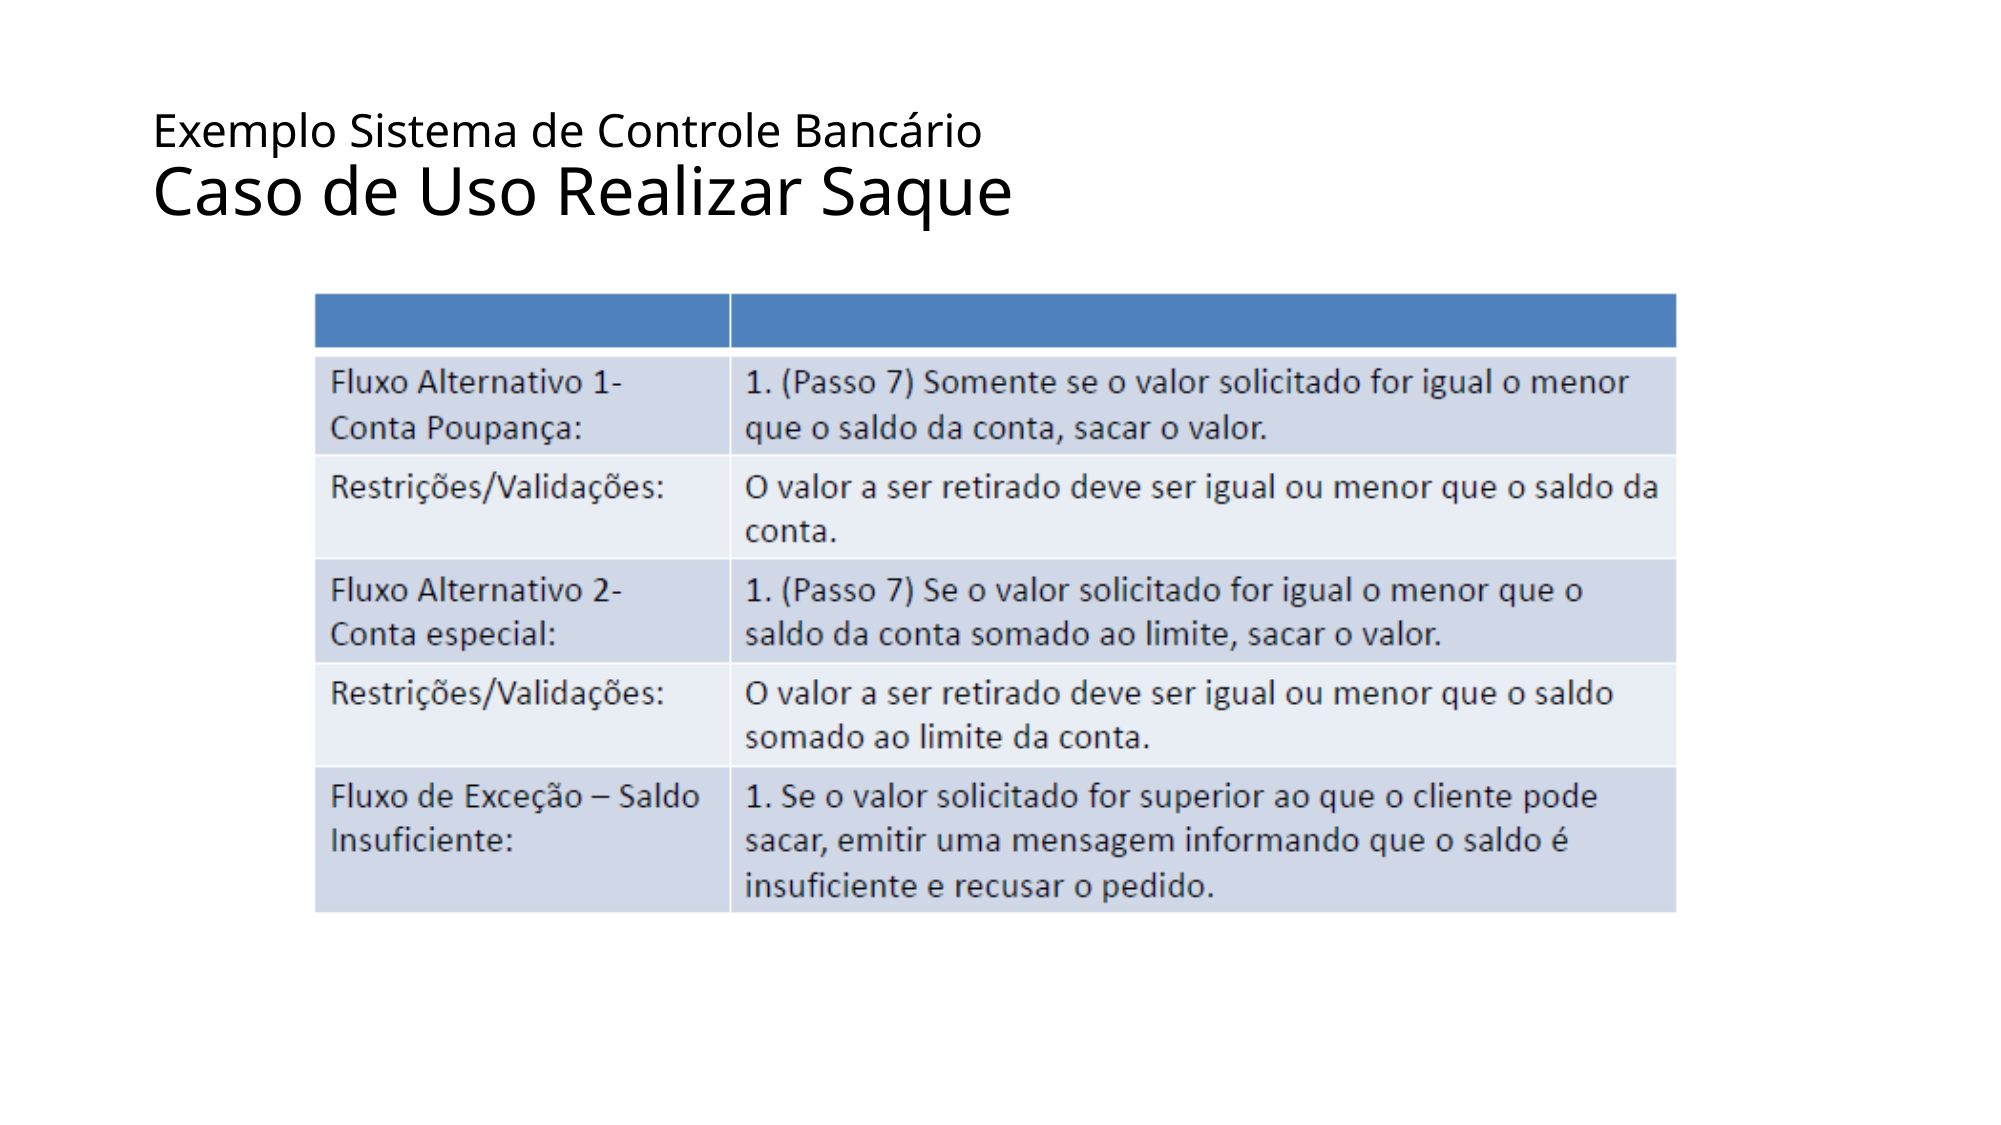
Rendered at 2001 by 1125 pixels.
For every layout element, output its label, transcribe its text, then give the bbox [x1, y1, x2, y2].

picture [308, 281, 1692, 930]
title Exemplo Sistema de Controle Bancário Caso de Uso Realizar Saque [137, 59, 1863, 278]
